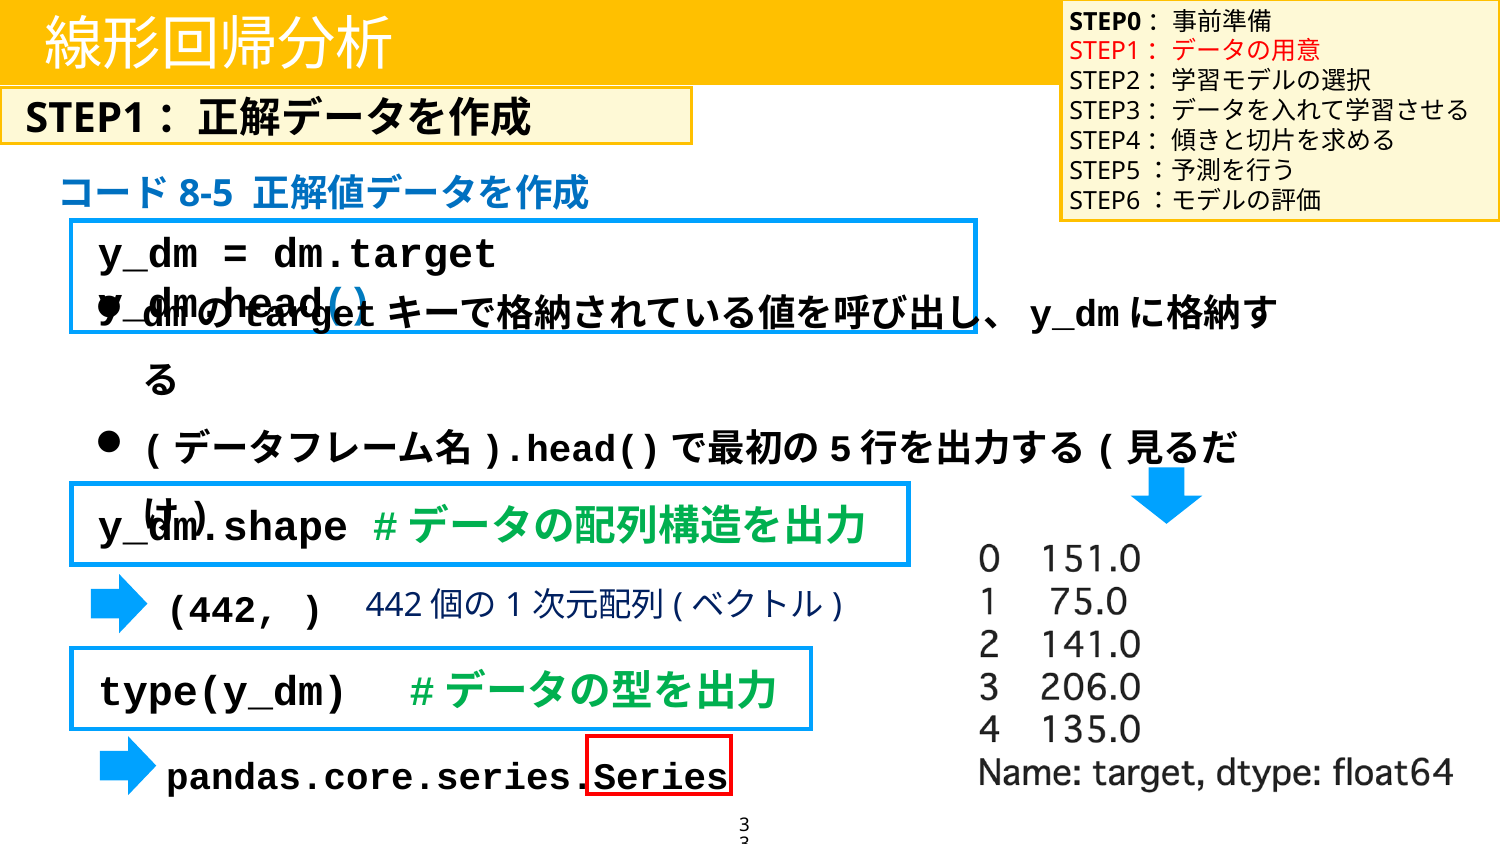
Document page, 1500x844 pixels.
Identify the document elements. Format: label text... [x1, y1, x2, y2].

text_box [0, 0, 1061, 85]
text_box type(y_dm) #データの型を出力 [71, 648, 812, 730]
text_box 442個の1次元配列(ベクトル) [357, 575, 851, 632]
text_box y_dm = dm.target y_dm.head() [71, 220, 976, 332]
text_box コード8-5 正解値データを作成 [54, 165, 594, 217]
text_box [587, 736, 731, 794]
slide_number 33 [730, 804, 769, 844]
text_box pandas.core.series.Series [162, 726, 812, 801]
picture [952, 518, 1461, 794]
text_box (442, ) [162, 559, 568, 633]
text_box [99, 736, 157, 796]
text_box STEP0：事前準備 STEP1：データの用意 STEP2：学習モデルの選択 STEP3：データを入れて学習させる STEP4：傾きと切片を求める STEP5：予測を行う STEP6：モデルの評価 [1061, 0, 1500, 221]
text_box 線形回帰分析 [41, 3, 398, 80]
text_box dmのtargetキーで格納されている値を呼び出し、y_dmに格納する (データフレーム名).head()で最初の5行を出力する(見るだけ) [92, 263, 1294, 540]
text_box y_dm.shape #データの配列構造を出力 [71, 483, 909, 565]
text_box STEP1：正解データを作成 [0, 87, 692, 144]
text_box [90, 574, 148, 634]
text_box [1130, 467, 1203, 518]
